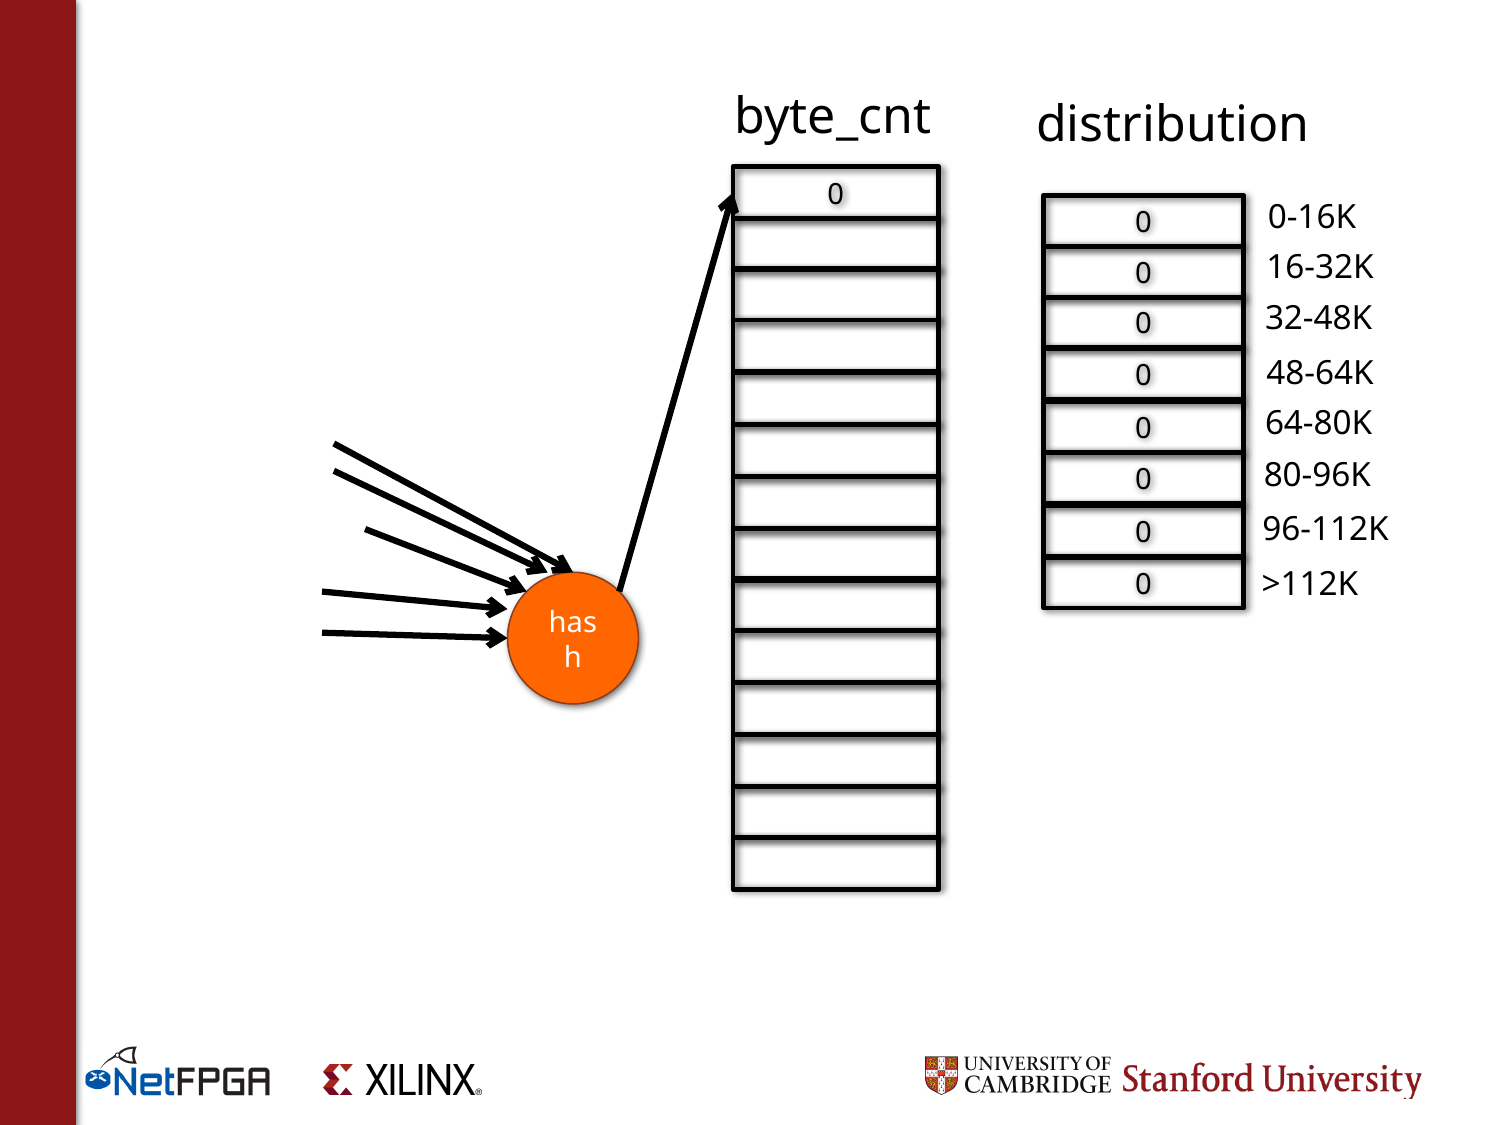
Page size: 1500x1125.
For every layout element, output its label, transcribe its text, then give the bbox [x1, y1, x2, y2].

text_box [333, 443, 574, 573]
text_box 0 [1043, 557, 1244, 609]
text_box 0 [732, 166, 939, 215]
text_box 0 [1043, 246, 1244, 295]
text_box byte_cnt [719, 75, 947, 151]
picture [84, 1045, 273, 1099]
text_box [333, 470, 549, 573]
picture [323, 1064, 482, 1095]
text_box 0 [1043, 452, 1244, 504]
text_box distribution [1021, 84, 1325, 160]
text_box >112K [1246, 554, 1373, 610]
text_box 80-96K [1248, 445, 1386, 499]
text_box 0 [1043, 348, 1244, 400]
text_box [742, 424, 939, 473]
text_box [732, 837, 939, 890]
text_box hash [507, 571, 640, 705]
text_box [742, 476, 939, 525]
text_box 0 [1043, 505, 1244, 556]
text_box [321, 591, 508, 610]
text_box 0-16K [1253, 187, 1372, 237]
text_box 48-64K [1251, 343, 1389, 399]
text_box [732, 785, 939, 837]
text_box [732, 734, 939, 785]
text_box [364, 528, 527, 592]
text_box 0 [1043, 296, 1244, 347]
text_box 0 [1043, 401, 1244, 451]
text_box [618, 192, 734, 592]
text_box [732, 630, 939, 682]
text_box [732, 682, 939, 734]
text_box [742, 319, 939, 369]
text_box 64-80K [1250, 393, 1388, 449]
text_box [742, 528, 939, 575]
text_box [321, 632, 508, 639]
text_box 16-32K [1251, 237, 1389, 292]
text_box 32-48K [1250, 289, 1388, 344]
text_box 96-112K [1247, 499, 1404, 555]
picture [925, 1056, 1111, 1095]
text_box [742, 218, 939, 265]
text_box [742, 268, 939, 316]
text_box [742, 372, 939, 421]
text_box 0 [1043, 194, 1244, 245]
text_box [732, 578, 939, 630]
